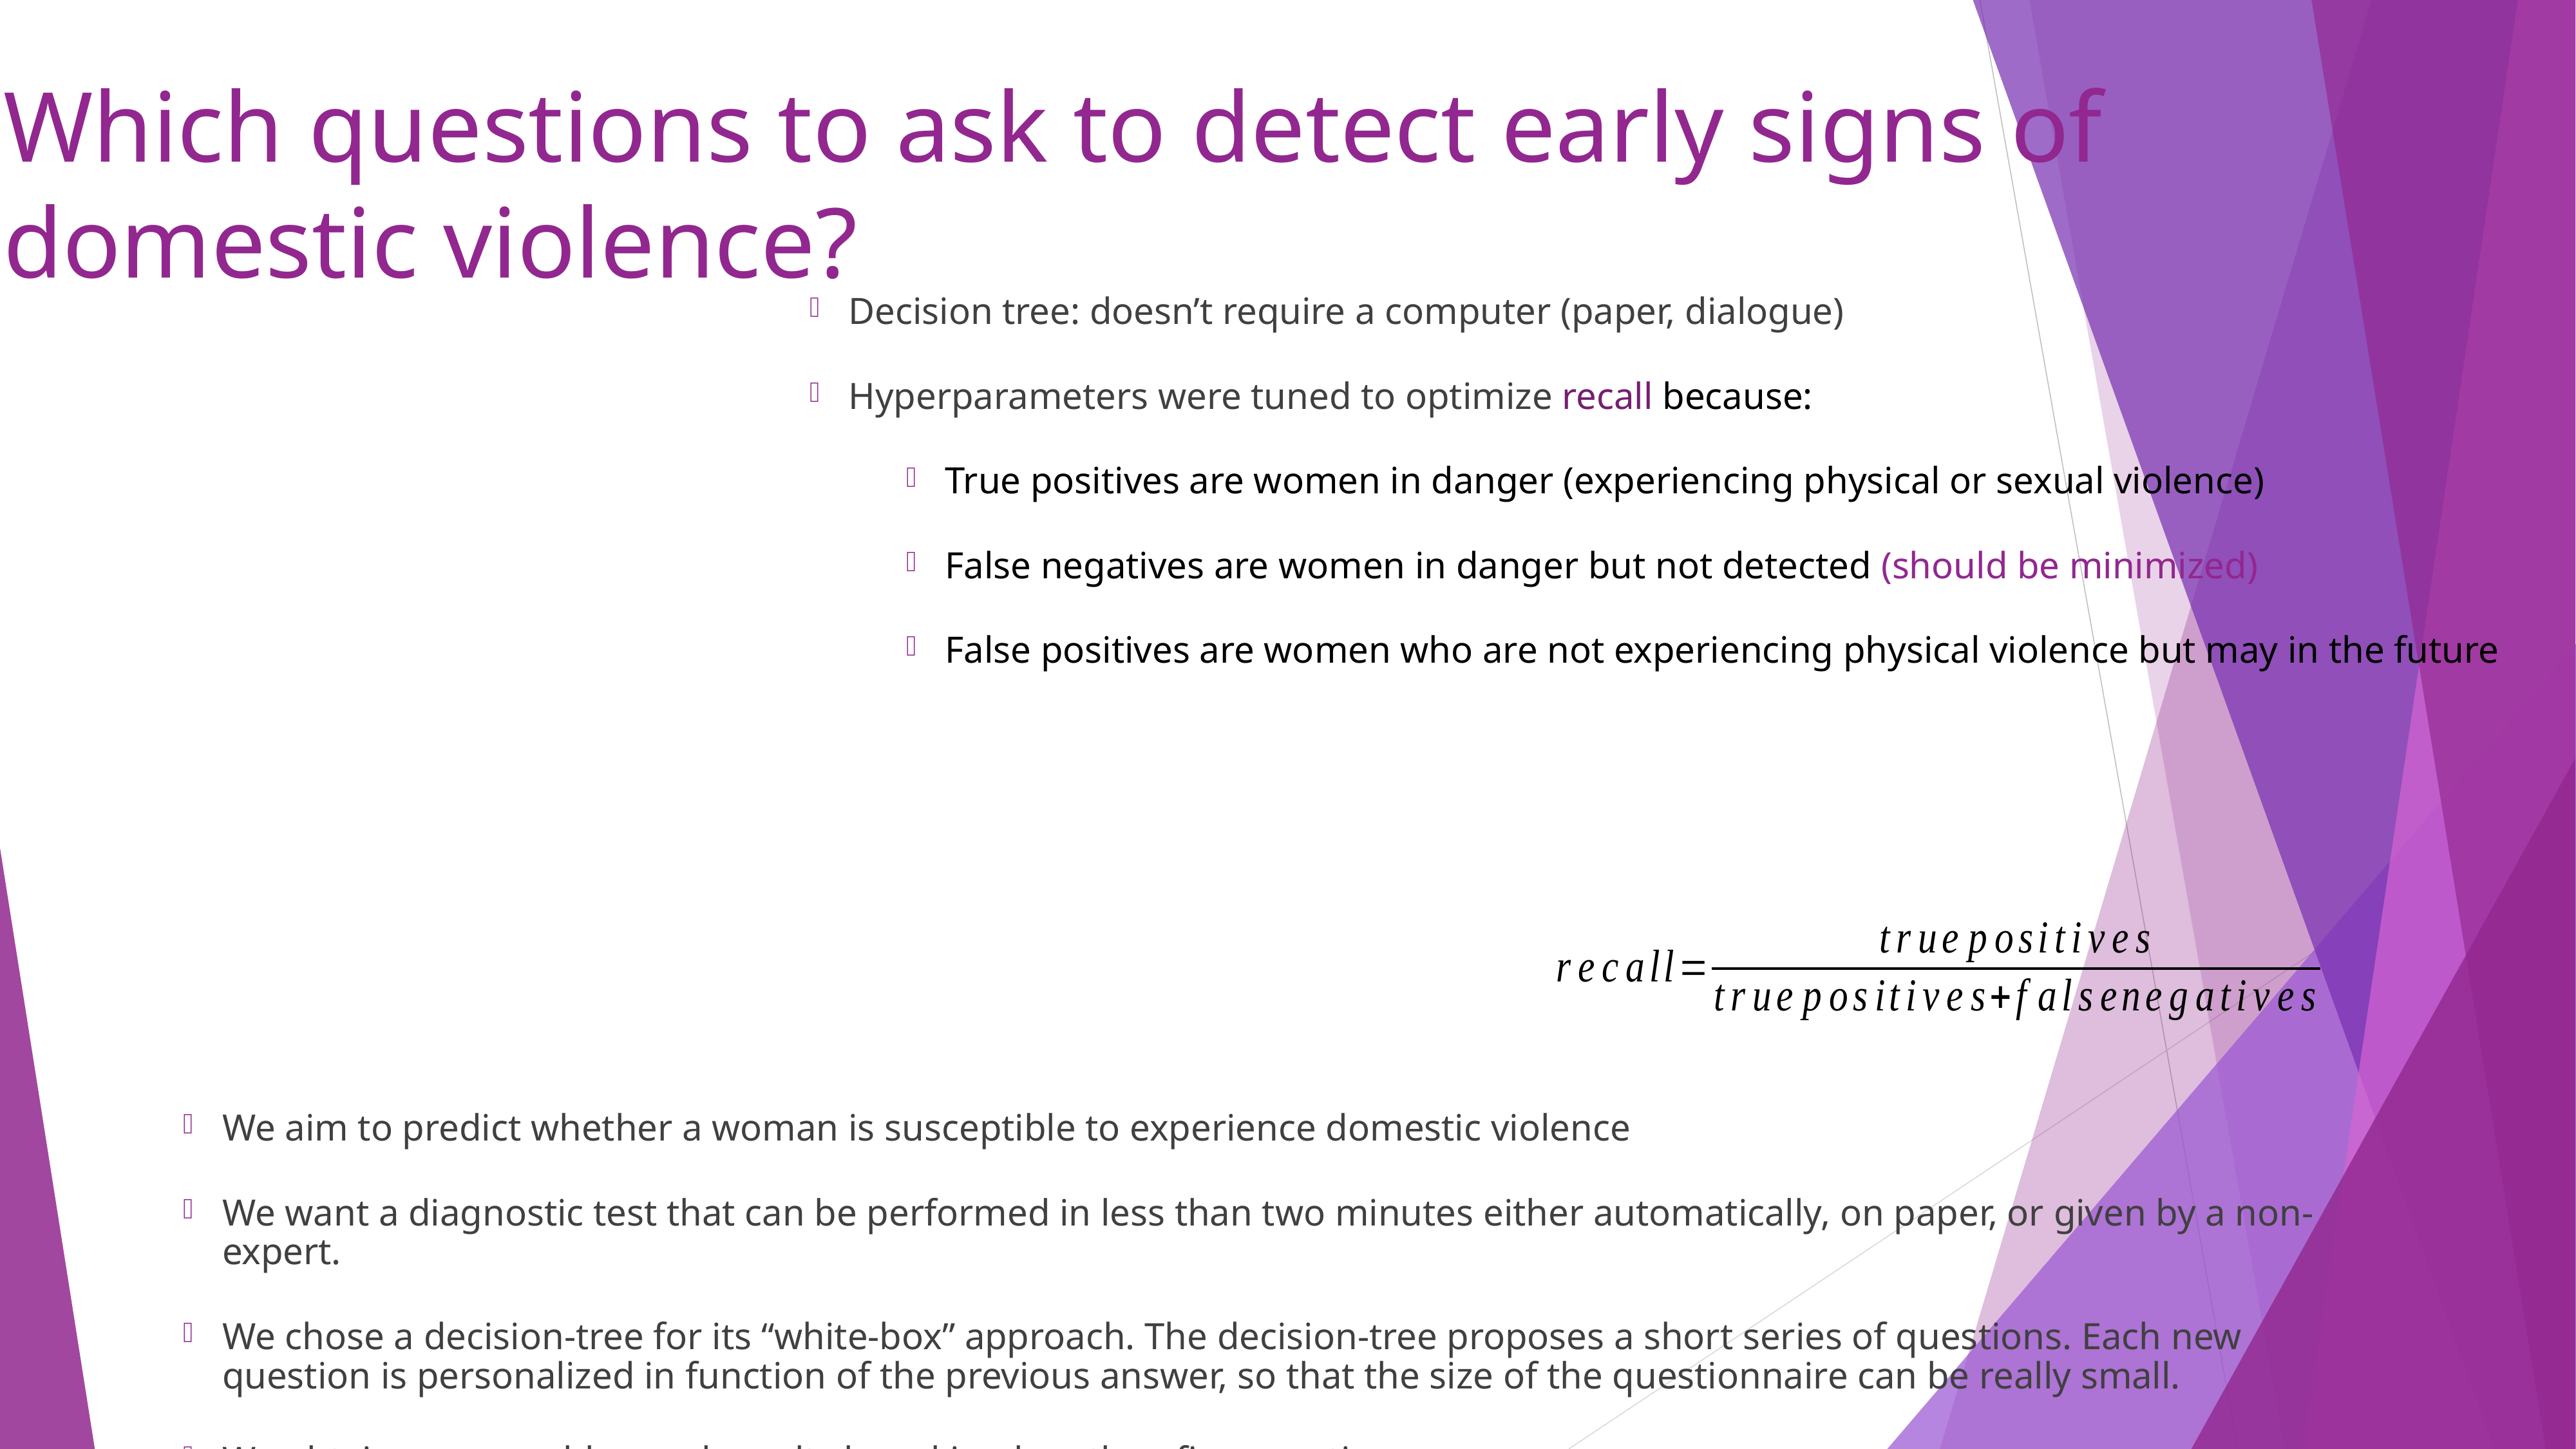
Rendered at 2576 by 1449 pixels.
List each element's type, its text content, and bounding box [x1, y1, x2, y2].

list We aim to predict whether a woman is susceptible to experience domestic violence We want a diagnostic test that can be performed in less than two minutes either automatically, on paper, or given by a non-expert. We chose a decision-tree for its “white-box” approach. The decision-tree proposes a short series of questions. Each new question is personalized in function of the previous answer, so that the size of the questionnaire can be really small. We obtain reasonnably good results by asking less than five questions [178, 1104, 2398, 1449]
text_box [1556, 913, 2322, 1022]
text_box Decision tree: doesn’t require a computer (paper, dialogue) Hyperparameters were tuned to optimize recall because: True positives are women in danger (experiencing physical or sexual violence) False negatives are women in danger but not detected (should be minimized) False positives are women who are not experiencing physical violence but may in the future [804, 288, 2576, 701]
title Which questions to ask to detect early signs of domestic violence? [0, 60, 2405, 340]
